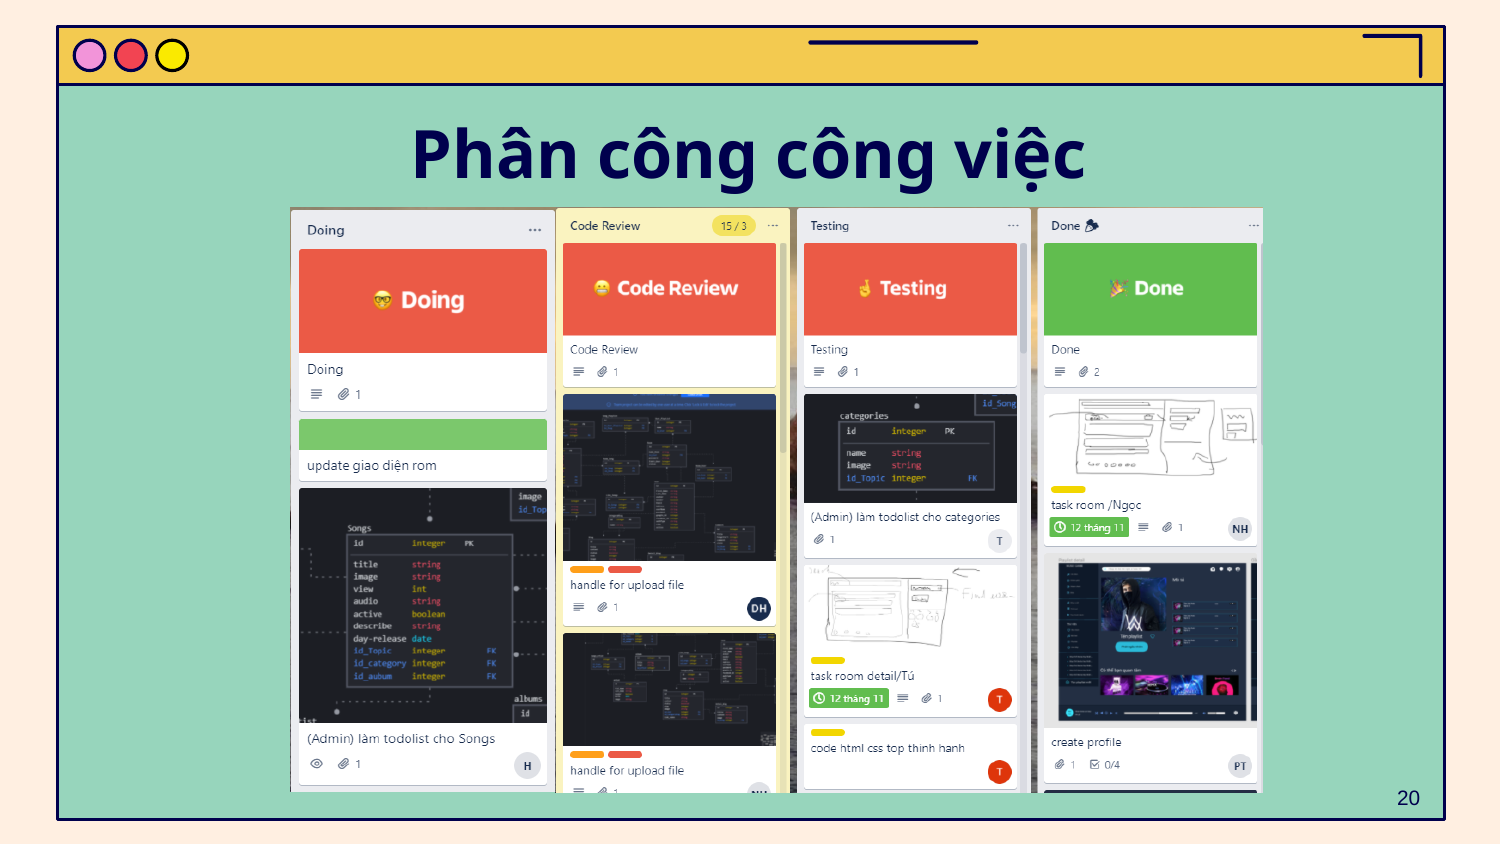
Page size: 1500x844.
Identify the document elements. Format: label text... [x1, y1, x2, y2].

title Phân công công việc [114, 96, 1383, 191]
slide_number 20 [1367, 764, 1435, 830]
picture [289, 207, 1263, 794]
